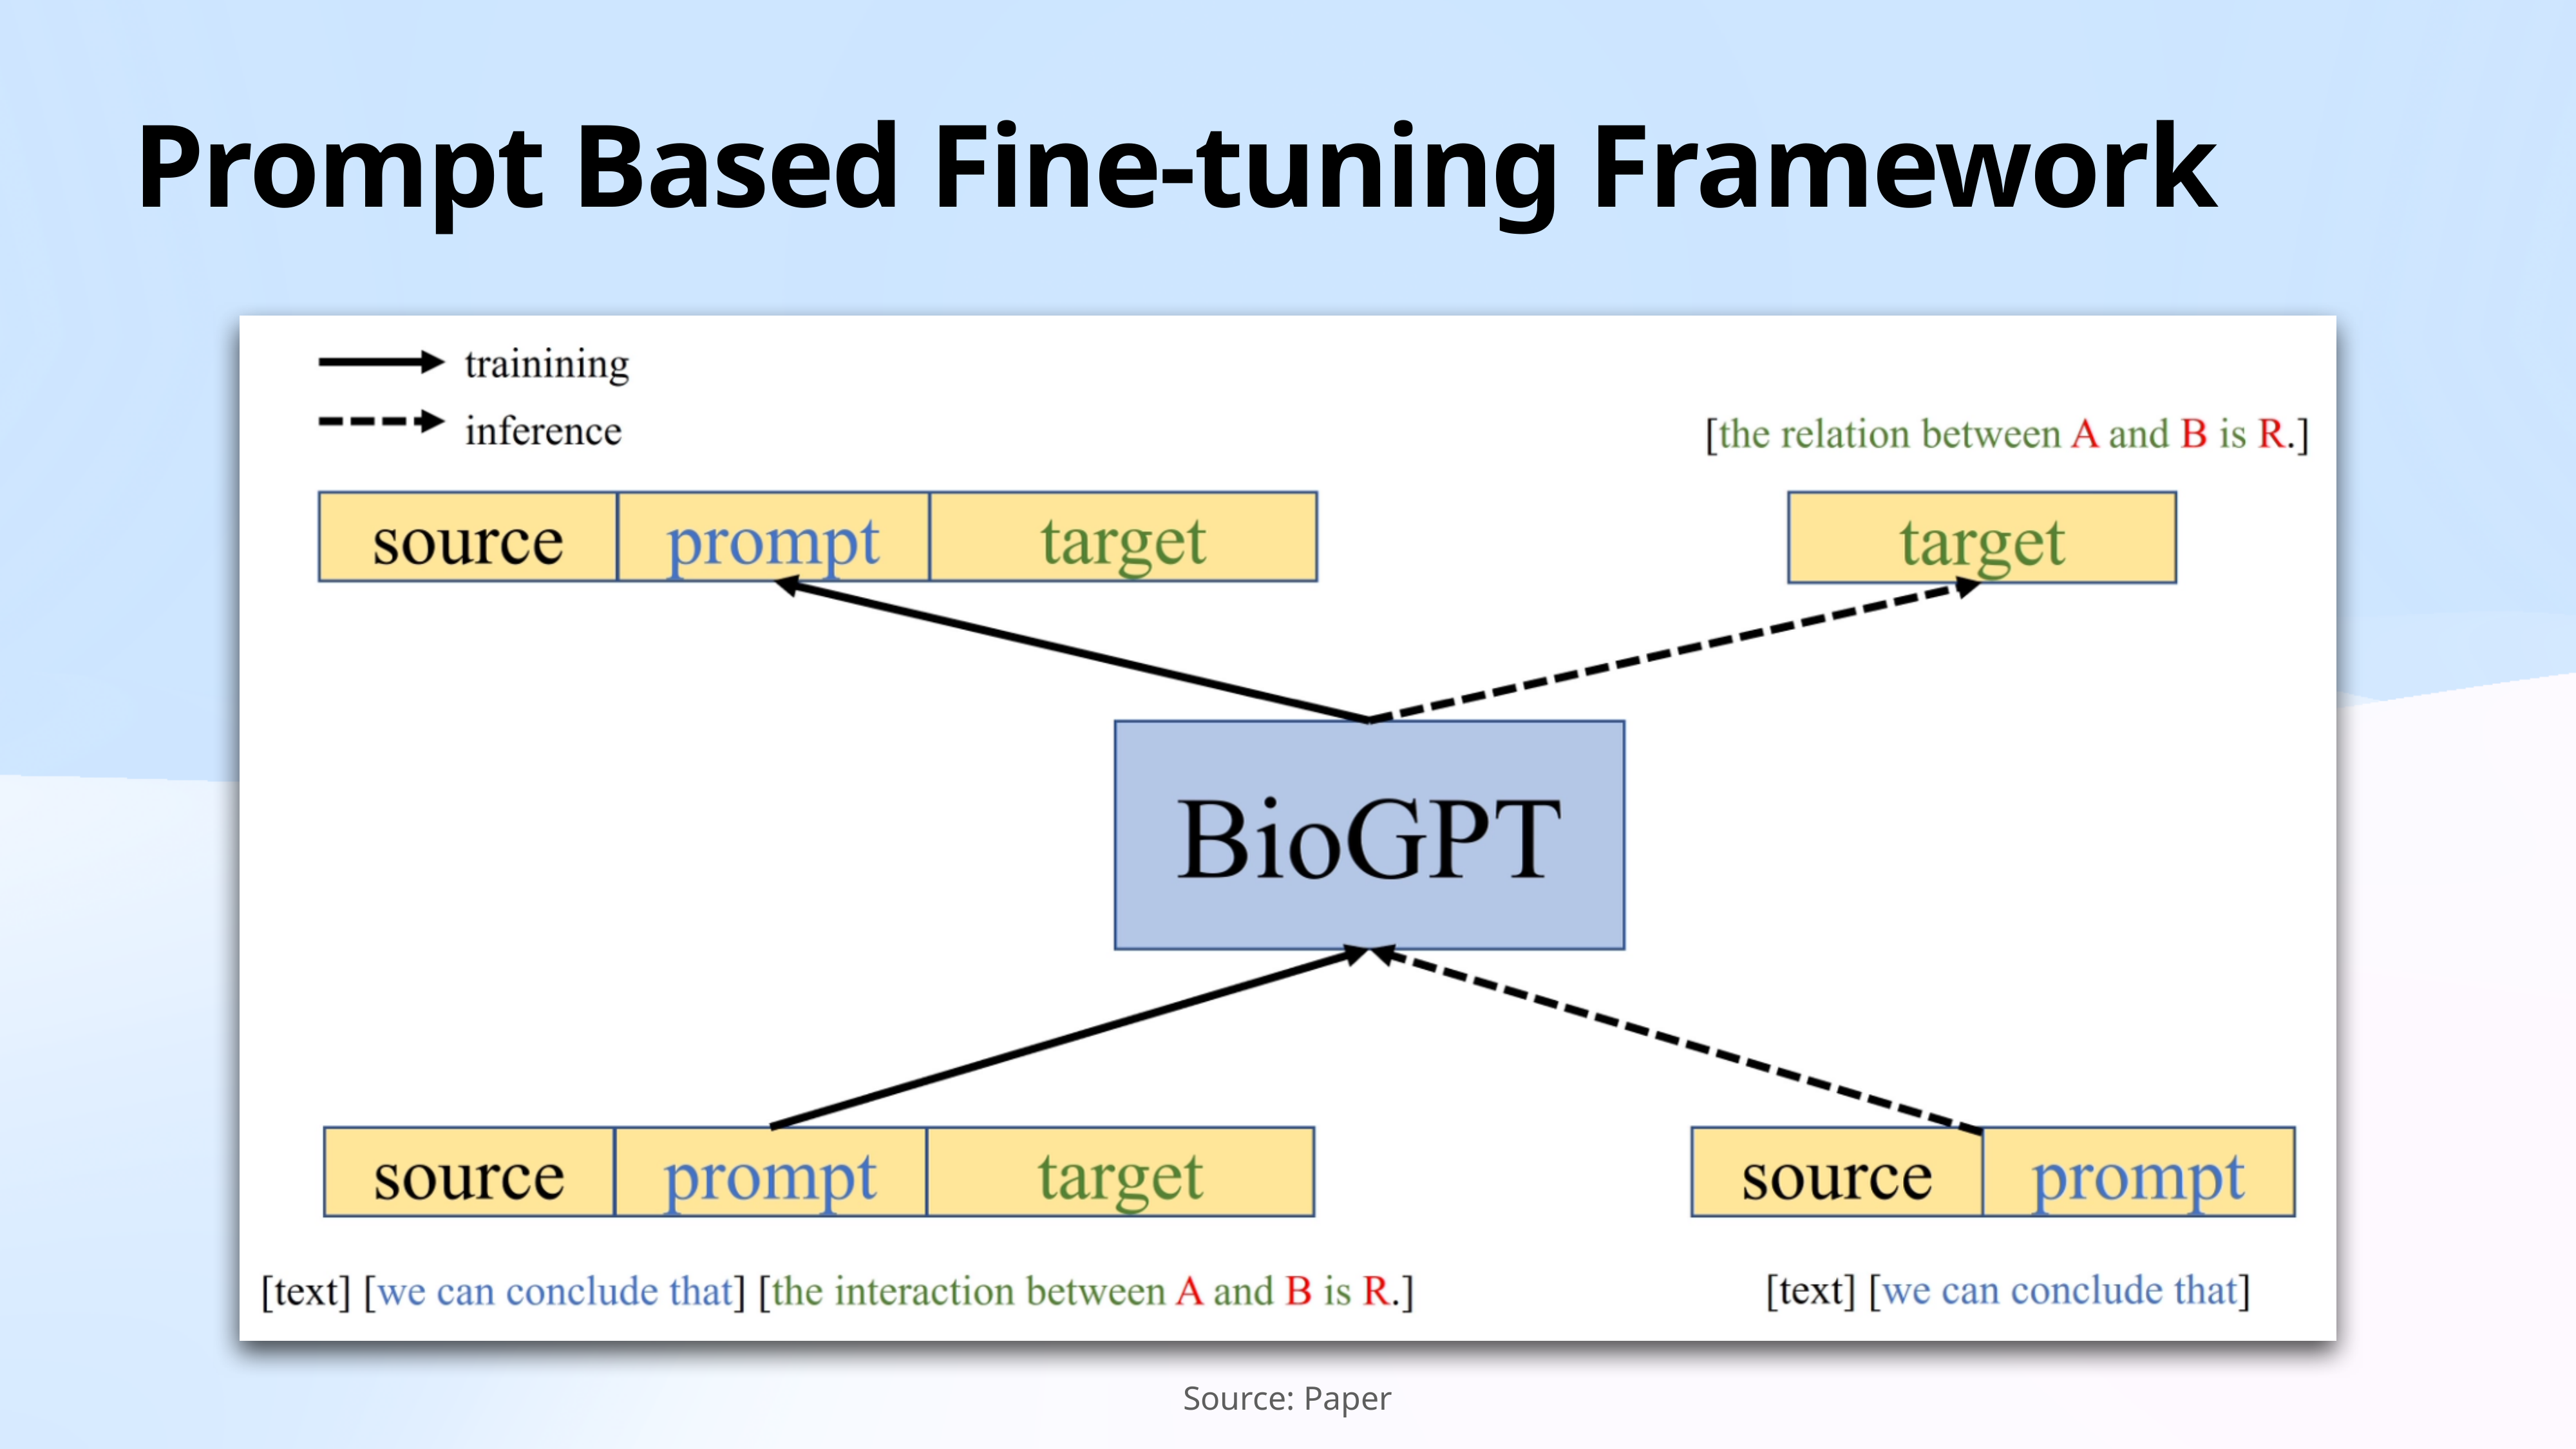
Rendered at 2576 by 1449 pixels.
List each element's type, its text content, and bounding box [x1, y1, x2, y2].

text_box Source: Paper [1177, 1372, 1398, 1422]
picture [0, 0, 2576, 1449]
title Prompt Based Fine-tuning Framework [127, 113, 2449, 266]
